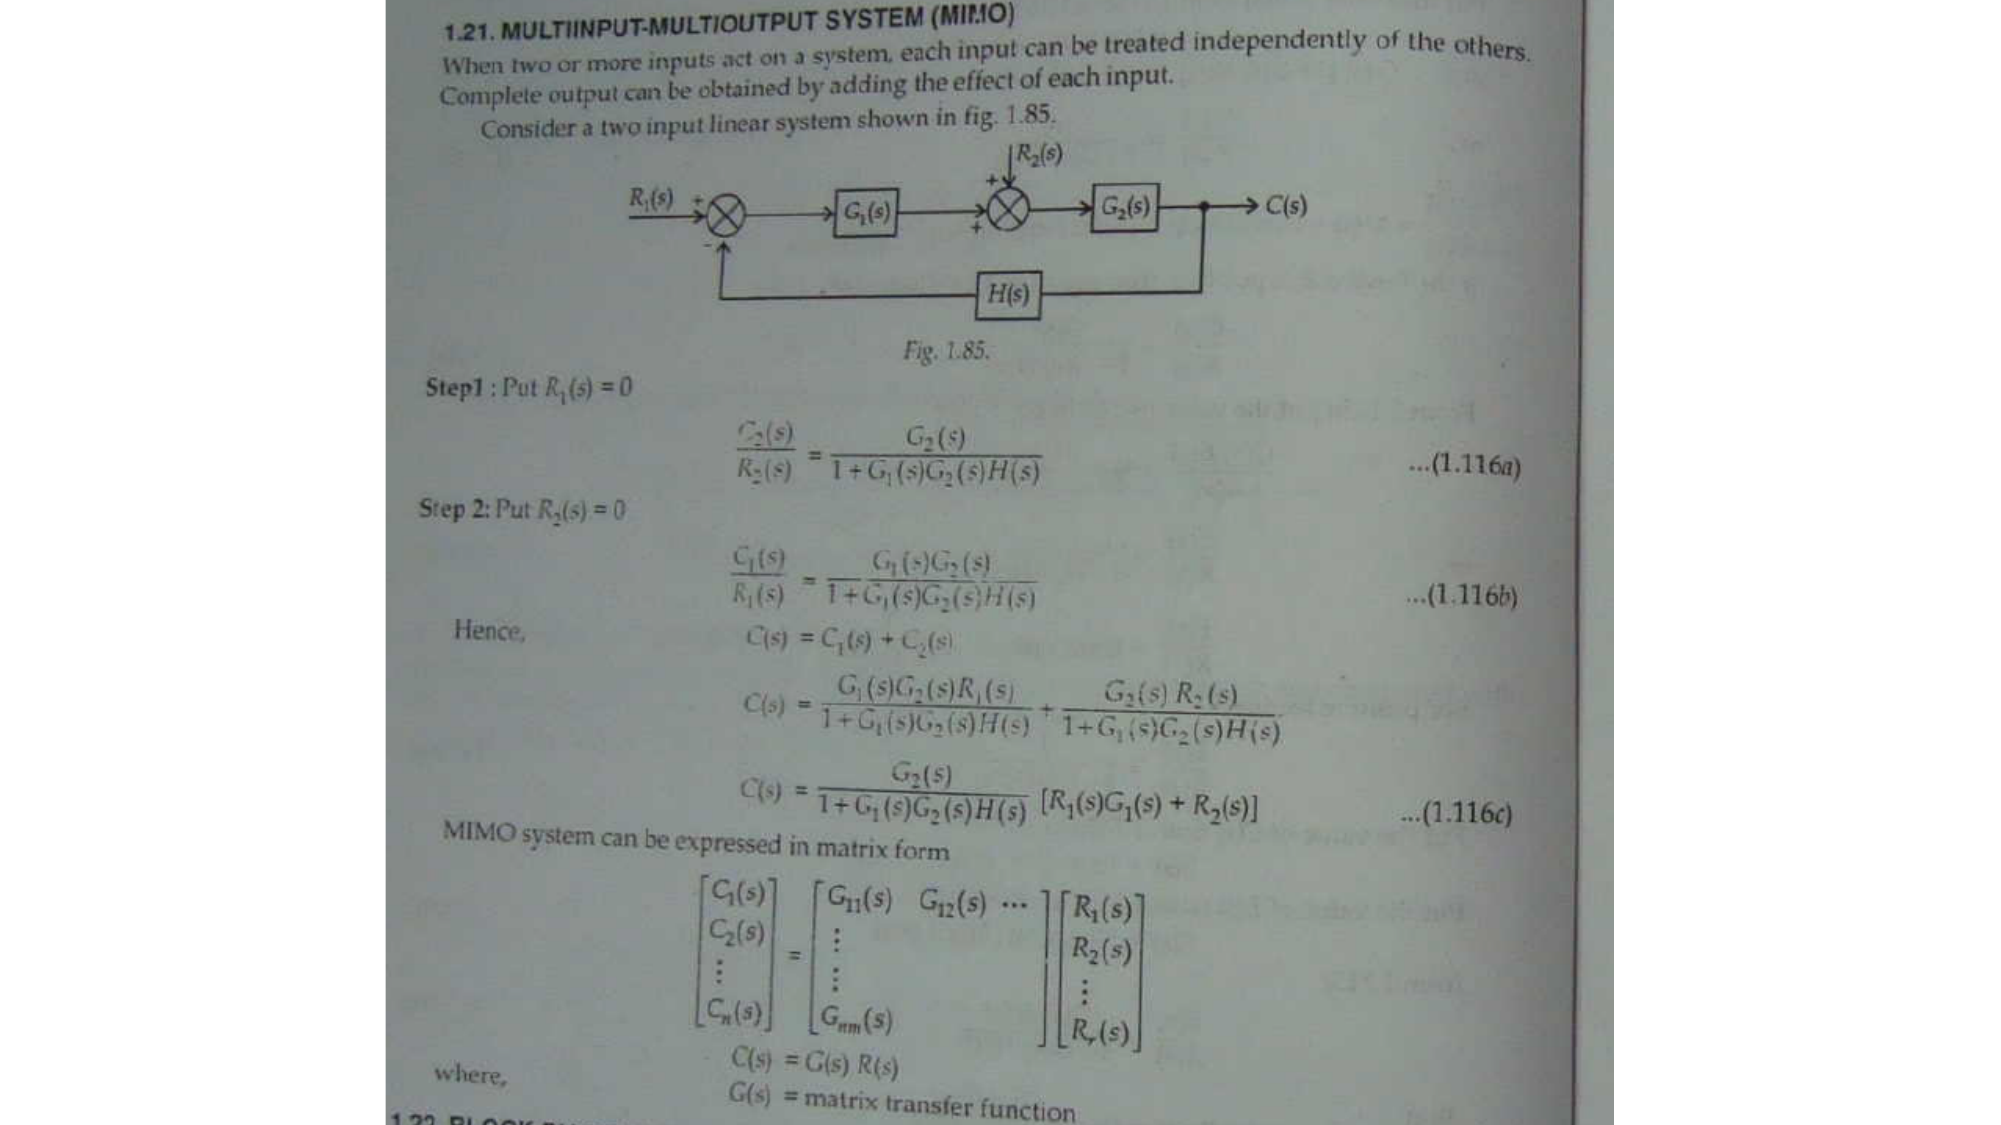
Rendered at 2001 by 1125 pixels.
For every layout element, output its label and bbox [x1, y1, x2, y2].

picture [385, 0, 1615, 1125]
